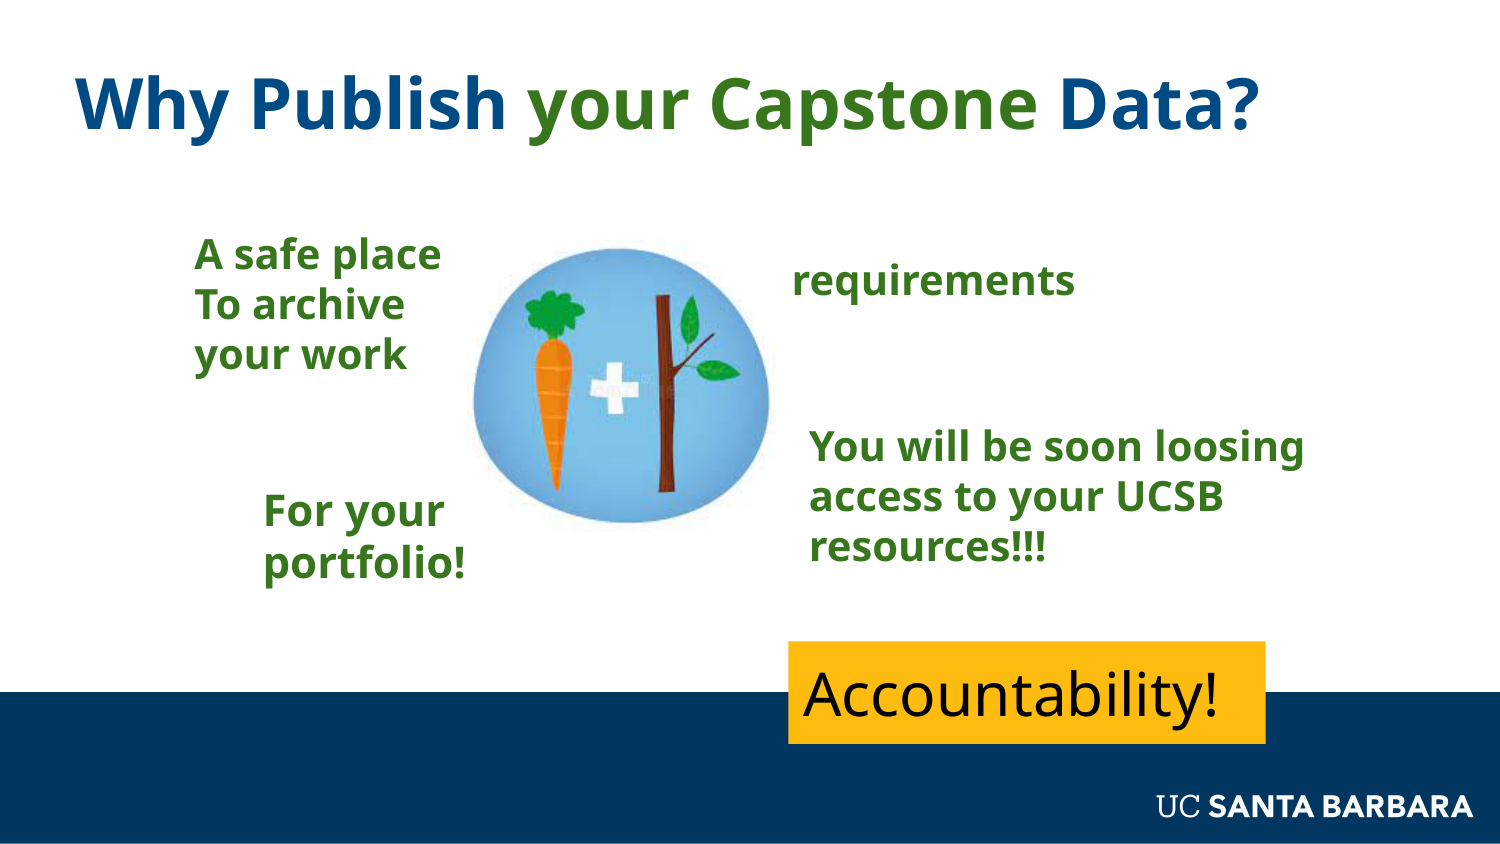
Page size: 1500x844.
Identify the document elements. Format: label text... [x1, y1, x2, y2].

text_box Why Publish your Capstone Data? [60, 53, 1458, 148]
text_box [179, 212, 1135, 605]
text_box You will be soon loosing access to your UCSB resources!!! [1140, 404, 1383, 585]
picture [1156, 794, 1474, 818]
text_box Accountability! [788, 641, 1266, 744]
